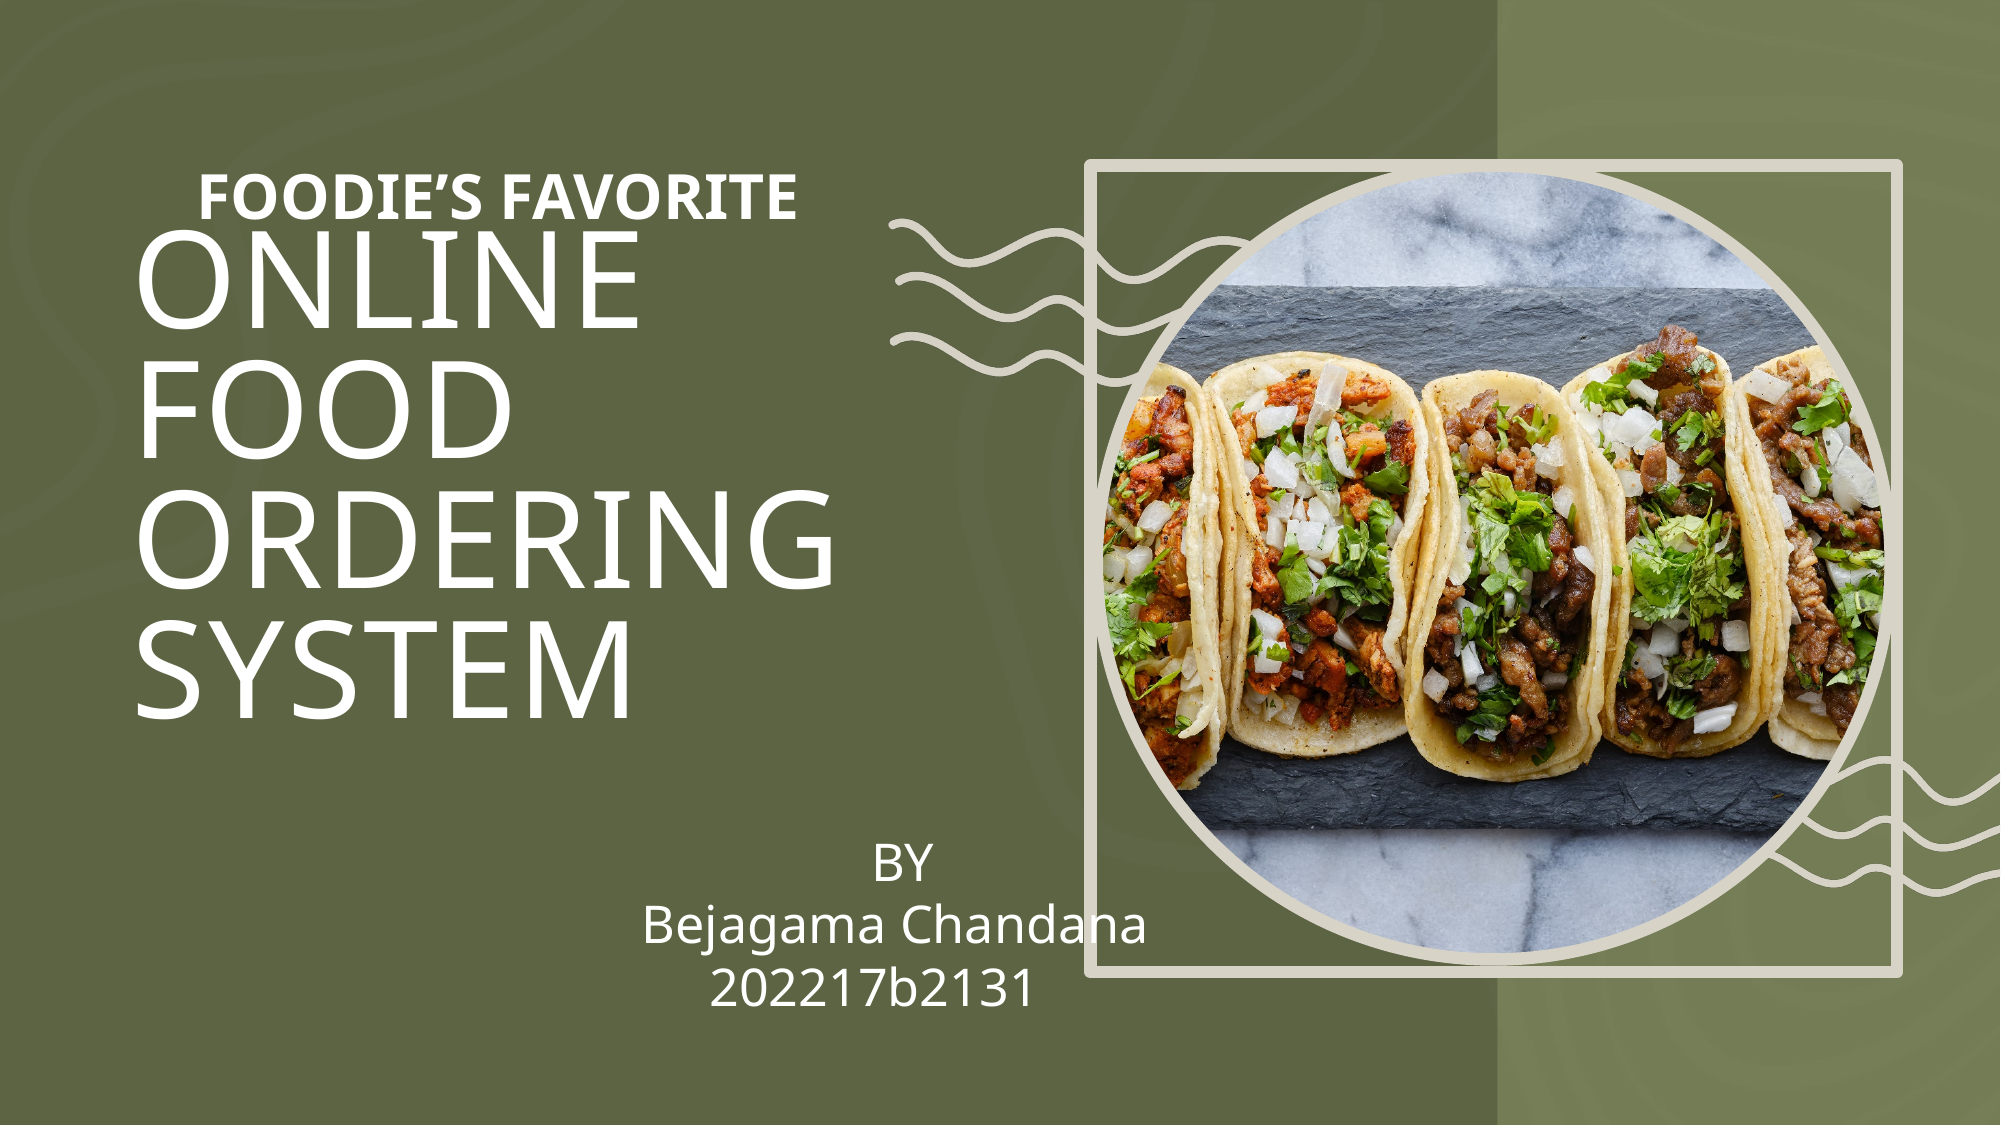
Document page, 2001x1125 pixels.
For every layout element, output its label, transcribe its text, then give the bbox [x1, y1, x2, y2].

text_box BY Bejagama Chandana 202217b2131 [627, 822, 1165, 1025]
title ONLINE FOOD ORDERING SYSTEM [131, 486, 1017, 815]
list Foodie’s Favorite [115, 148, 872, 250]
picture [872, 86, 2001, 967]
